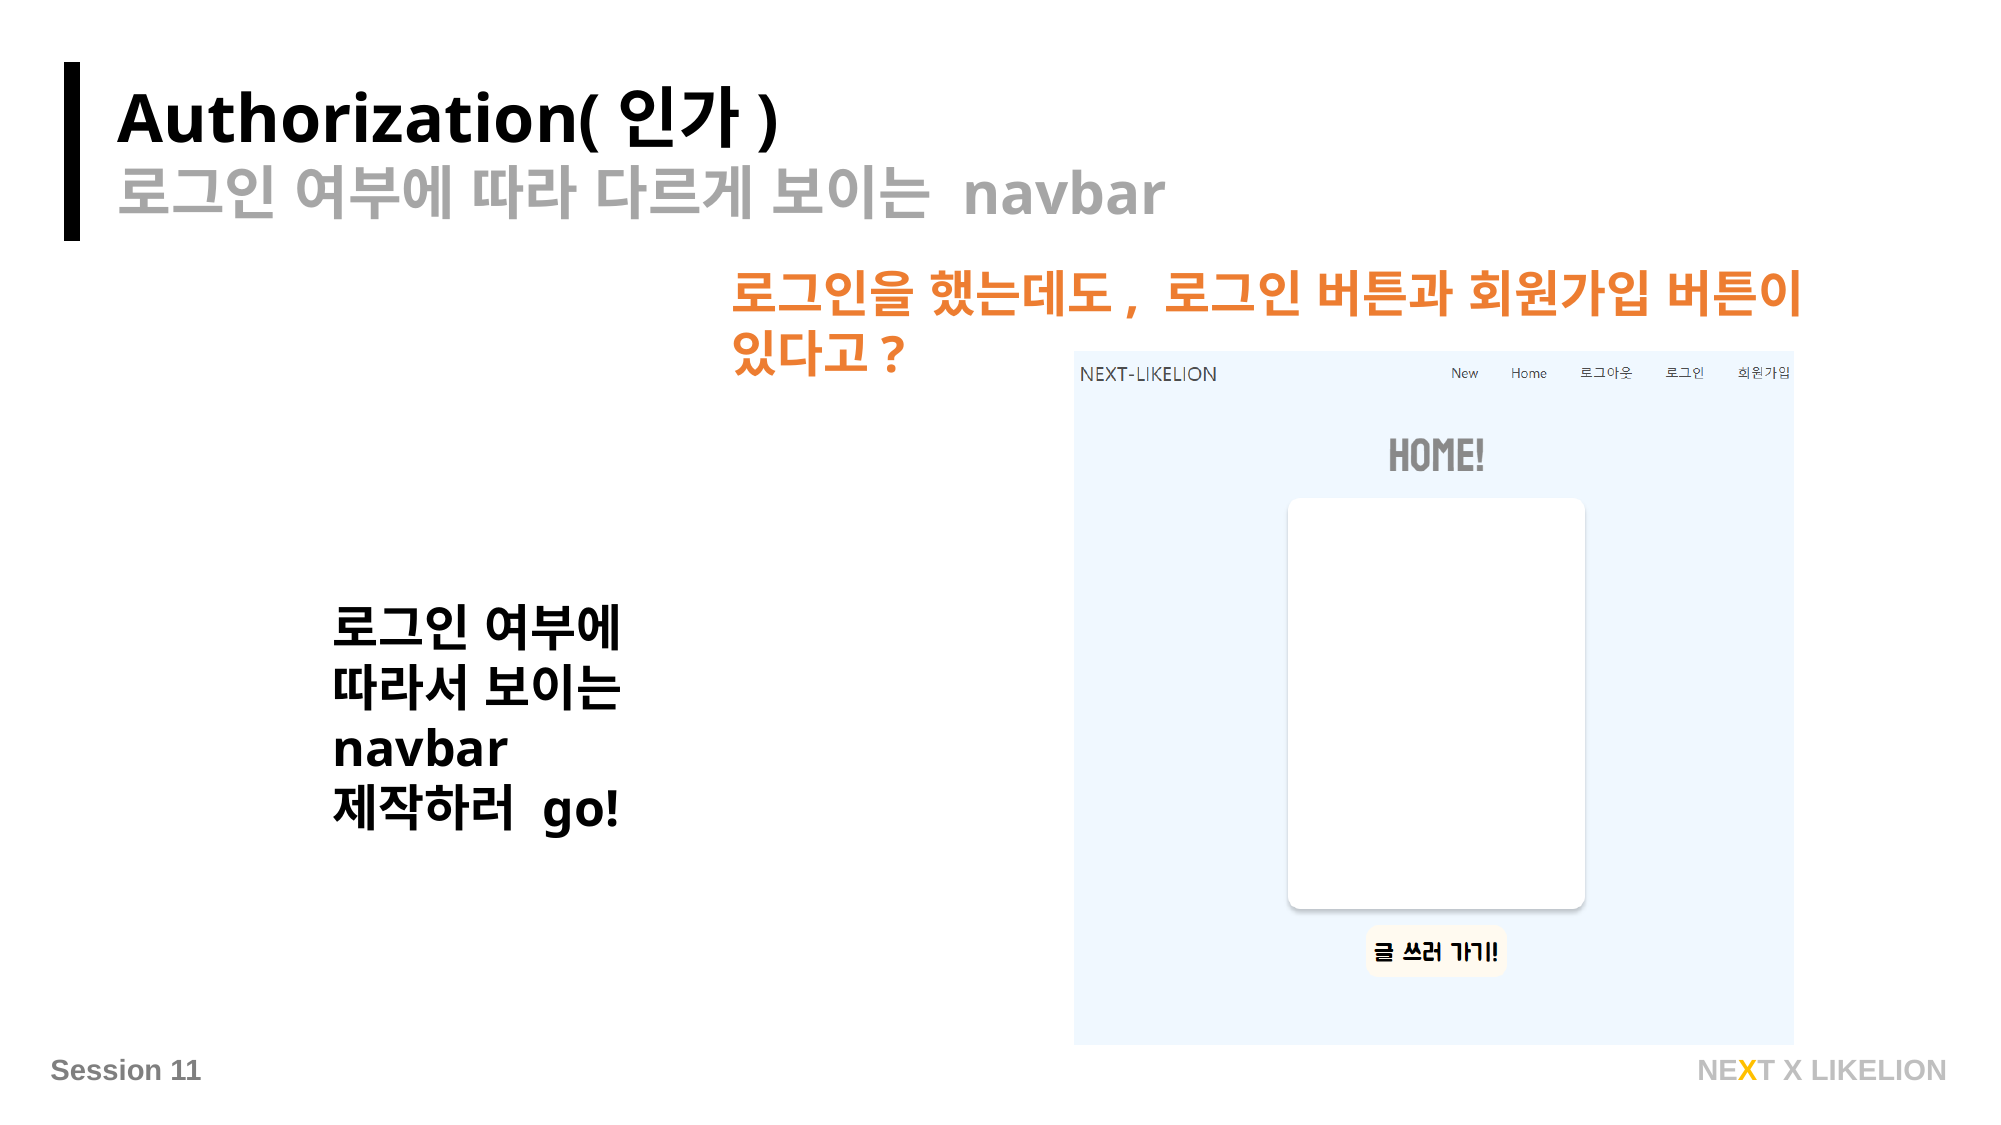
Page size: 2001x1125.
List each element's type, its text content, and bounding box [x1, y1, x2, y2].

text_box Session 11 [35, 1044, 318, 1095]
text_box [64, 63, 80, 240]
text_box 로그인 여부에 따라서 보이는 navbar 제작하러 go! [317, 589, 834, 844]
text_box Authorization(인가) 로그인 여부에 따라 다르게 보이는 navbar [102, 68, 1705, 234]
picture [1074, 351, 1794, 1045]
text_box 로그인을 했는데도, 로그인 버튼과 회원가입 버튼이 있다고? [717, 255, 1870, 390]
text_box NEXT X LIKELION [1682, 1044, 1965, 1095]
